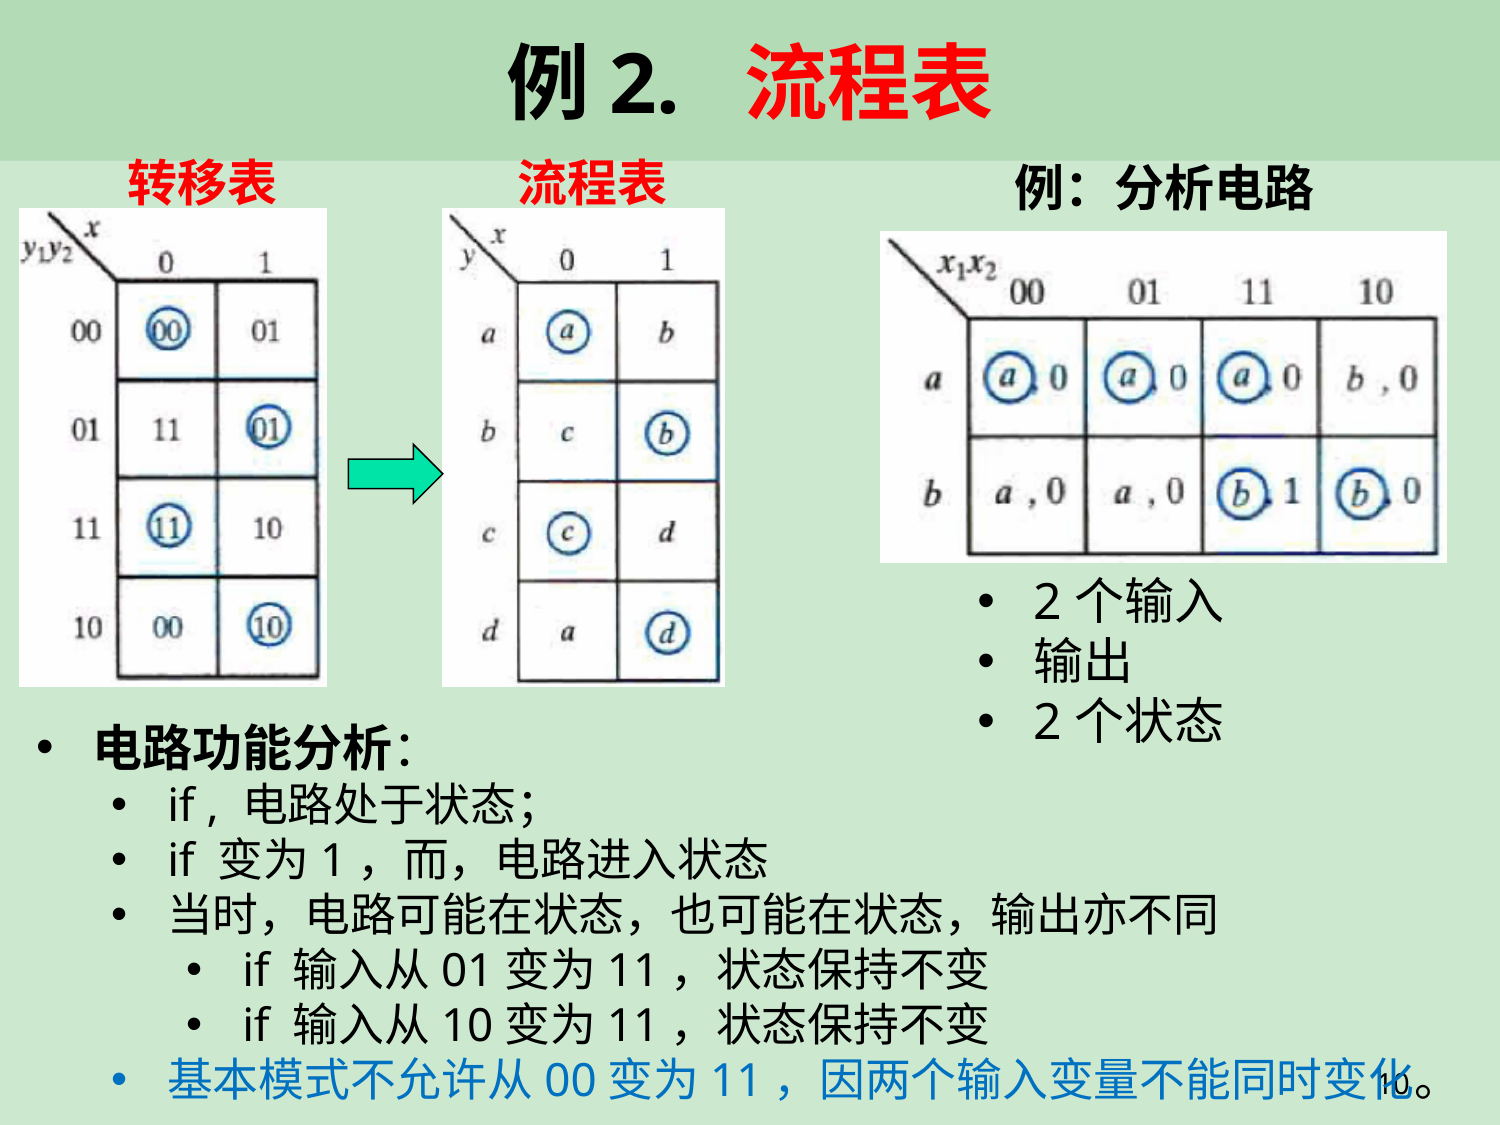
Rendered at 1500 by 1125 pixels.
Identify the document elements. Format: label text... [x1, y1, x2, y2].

text_box [348, 444, 437, 504]
title 例2. 流程表 [17, 11, 1483, 149]
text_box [880, 148, 1448, 760]
picture [442, 207, 725, 687]
picture [19, 207, 327, 687]
text_box 转移表 [113, 144, 293, 206]
text_box 流程表 [502, 144, 683, 206]
slide_number 10 [1112, 1037, 1426, 1113]
